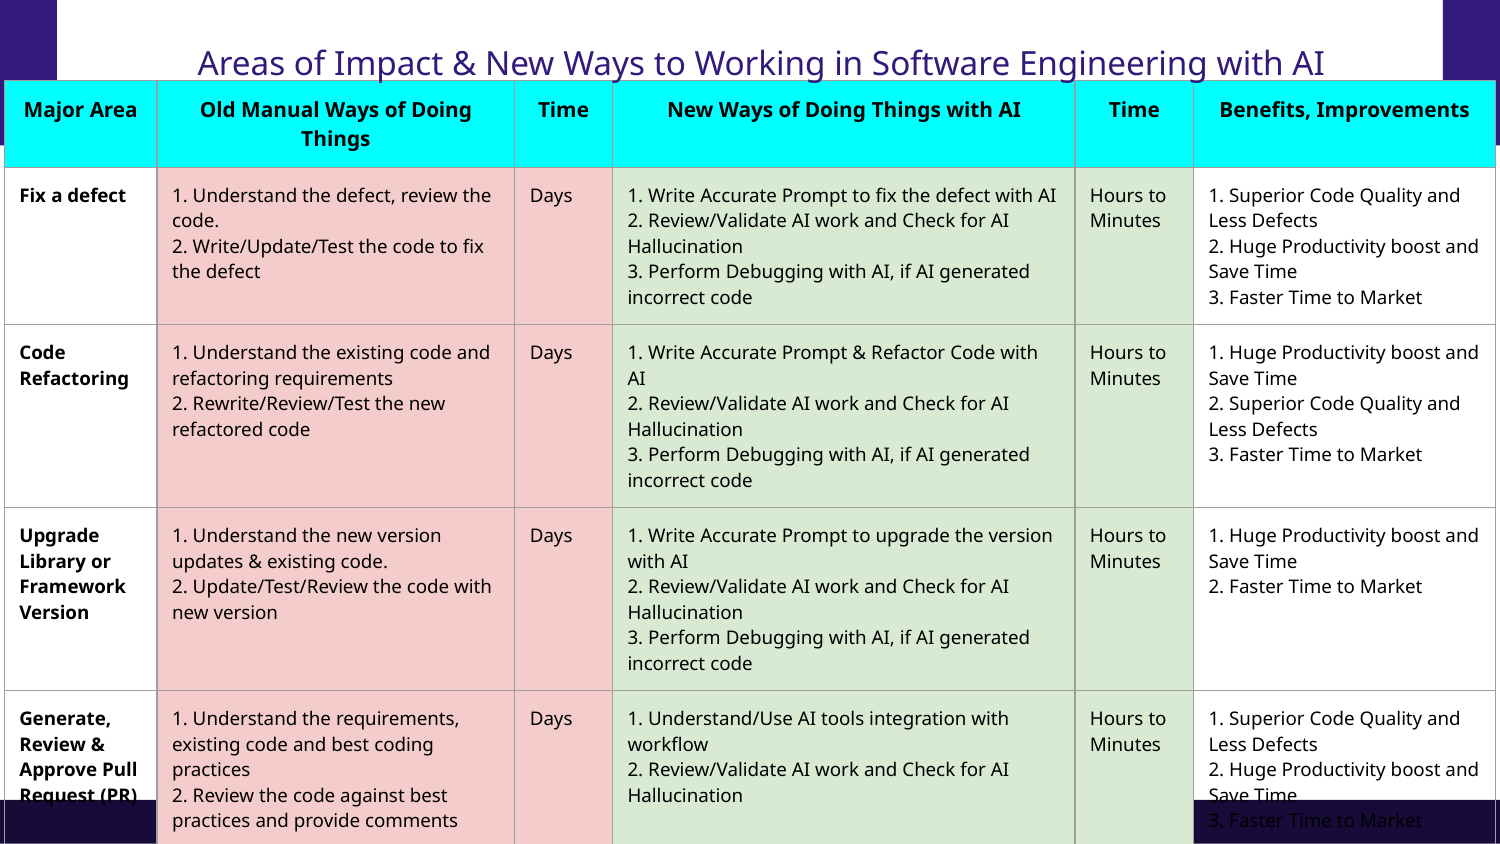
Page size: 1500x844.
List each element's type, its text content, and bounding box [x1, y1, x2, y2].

table_cell 1. Understand the existing code and refactoring requirements 2. Rewrite/Review/Test the new refactored code [158, 325, 514, 507]
table_header Time [1076, 95, 1193, 167]
table_cell Hours to Minutes [1076, 691, 1193, 844]
table_cell 1. Write Accurate Prompt to upgrade the version with AI 2. Review/Validate AI work and Check for AI Hallucination 3. Perform Debugging with AI, if AI generated incorrect code [613, 508, 1074, 690]
table_cell Hours to Minutes [1076, 508, 1193, 690]
table_cell 1. Understand the new version updates & existing code. 2. Update/Test/Review the code with new version [158, 508, 514, 690]
table_cell Code Refactoring [5, 325, 156, 507]
table_header Time [515, 95, 612, 167]
table_cell Days [515, 168, 612, 324]
table_cell 1. Huge Productivity boost and Save Time 2. Faster Time to Market [1194, 508, 1495, 690]
table_cell Fix a defect [5, 168, 156, 324]
table_cell 1. Understand the defect, review the code. 2. Write/Update/Test the code to fix the defect [158, 168, 514, 324]
table_cell 1. Write Accurate Prompt to fix the defect with AI 2. Review/Validate AI work and Check for AI Hallucination 3. Perform Debugging with AI, if AI generated incorrect code [613, 168, 1074, 324]
table_header Benefits, Improvements [1194, 81, 1495, 167]
table_cell 1. Superior Code Quality and Less Defects 2. Huge Productivity boost and Save Time 3. Faster Time to Market [1194, 691, 1495, 844]
table_cell Days [515, 691, 612, 844]
table_cell Generate, Review & Approve Pull Request (PR) [5, 691, 156, 844]
table_header Major Area [5, 81, 156, 167]
table_cell 1. Superior Code Quality and Less Defects 2. Huge Productivity boost and Save Time 3. Faster Time to Market [1194, 168, 1495, 324]
table_cell Upgrade Library or Framework Version [5, 508, 156, 690]
table_header Old Manual Ways of Doing Things [158, 95, 514, 167]
table_cell Days [515, 325, 612, 507]
table_cell 1. Understand the requirements, existing code and best coding practices 2. Review the code against best practices and provide comments [158, 691, 514, 844]
table_cell Hours to Minutes [1076, 325, 1193, 507]
table_cell 1. Understand/Use AI tools integration with workflow 2. Review/Validate AI work and Check for AI Hallucination [613, 691, 1074, 844]
table_cell Hours to Minutes [1076, 168, 1193, 324]
table_cell Days [515, 508, 612, 690]
title Areas of Impact & New Ways to Working in Software Engineering with AI [41, 6, 1484, 95]
table_cell 1. Write Accurate Prompt & Refactor Code with AI 2. Review/Validate AI work and Check for AI Hallucination 3. Perform Debugging with AI, if AI generated incorrect code [613, 325, 1074, 507]
table_cell 1. Huge Productivity boost and Save Time 2. Superior Code Quality and Less Defects 3. Faster Time to Market [1194, 325, 1495, 507]
table_header New Ways of Doing Things with AI [613, 95, 1074, 167]
